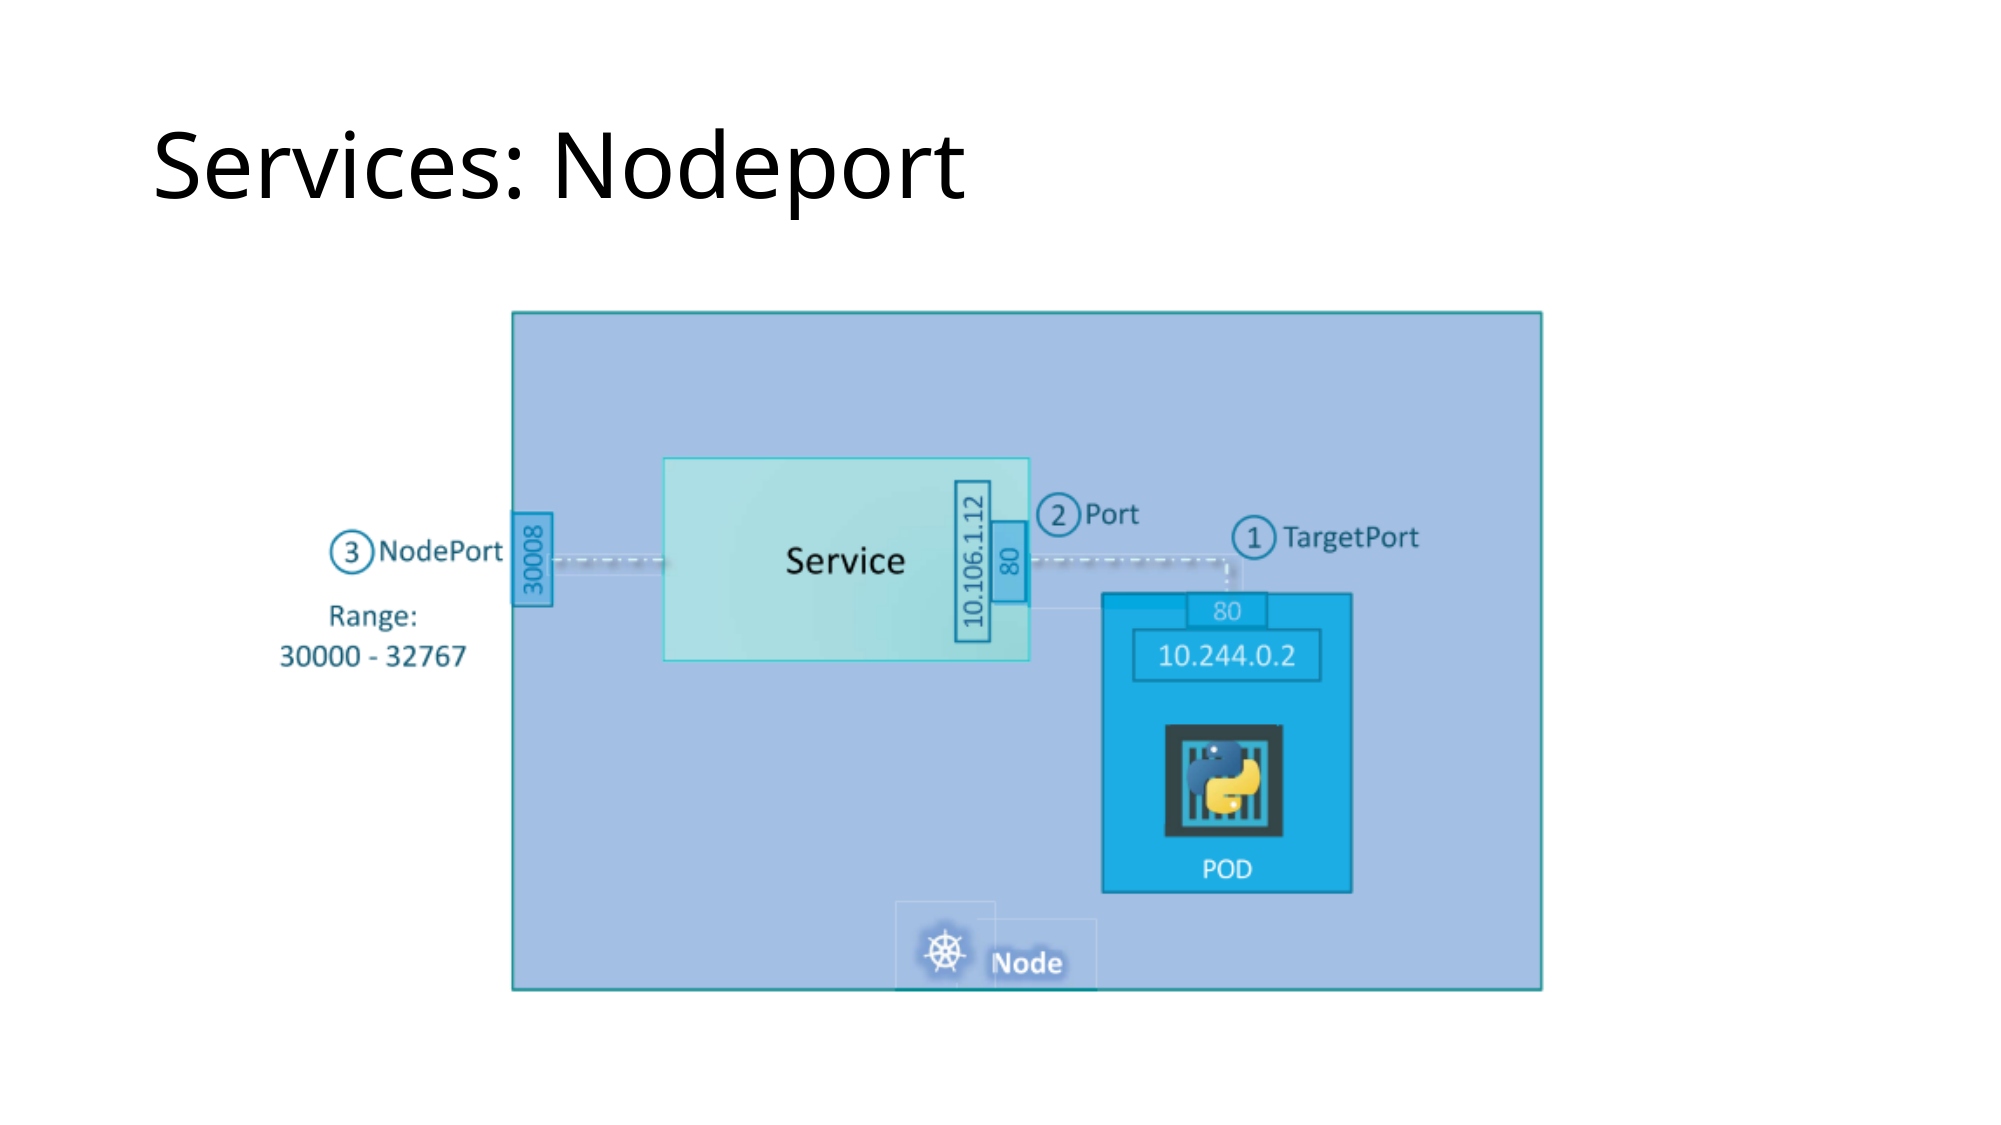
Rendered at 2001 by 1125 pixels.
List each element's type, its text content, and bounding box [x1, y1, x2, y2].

title Services: Nodeport [137, 59, 1863, 278]
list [136, 236, 1620, 1033]
